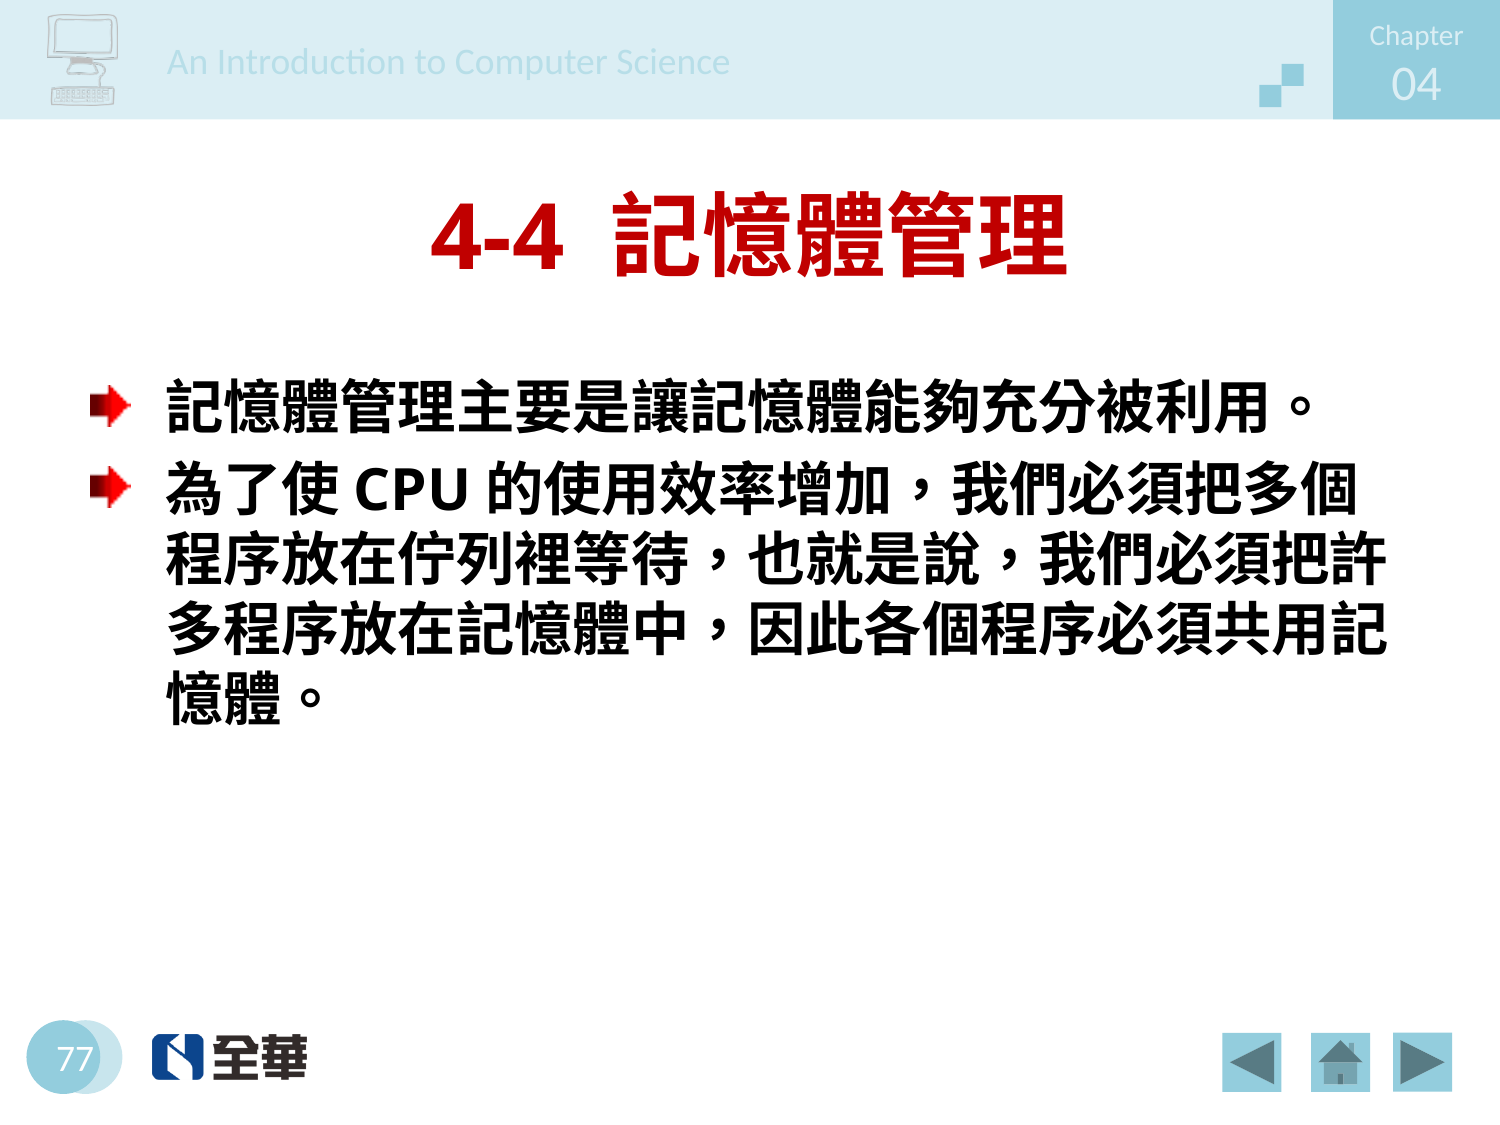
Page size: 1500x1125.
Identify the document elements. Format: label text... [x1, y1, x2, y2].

picture [47, 14, 118, 106]
picture [152, 1034, 307, 1080]
title 4-4 記憶體管理 [75, 138, 1425, 327]
list 記憶體管理主要是讓記憶體能夠充分被利用。 為了使CPU的使用效率增加，我們必須把多個程序放在佇列裡等待，也就是說，我們必須把許多程序放在記憶體中，因此各個程序必須共用記憶體。 [75, 363, 1425, 1005]
picture [90, 385, 131, 427]
picture [90, 466, 131, 508]
